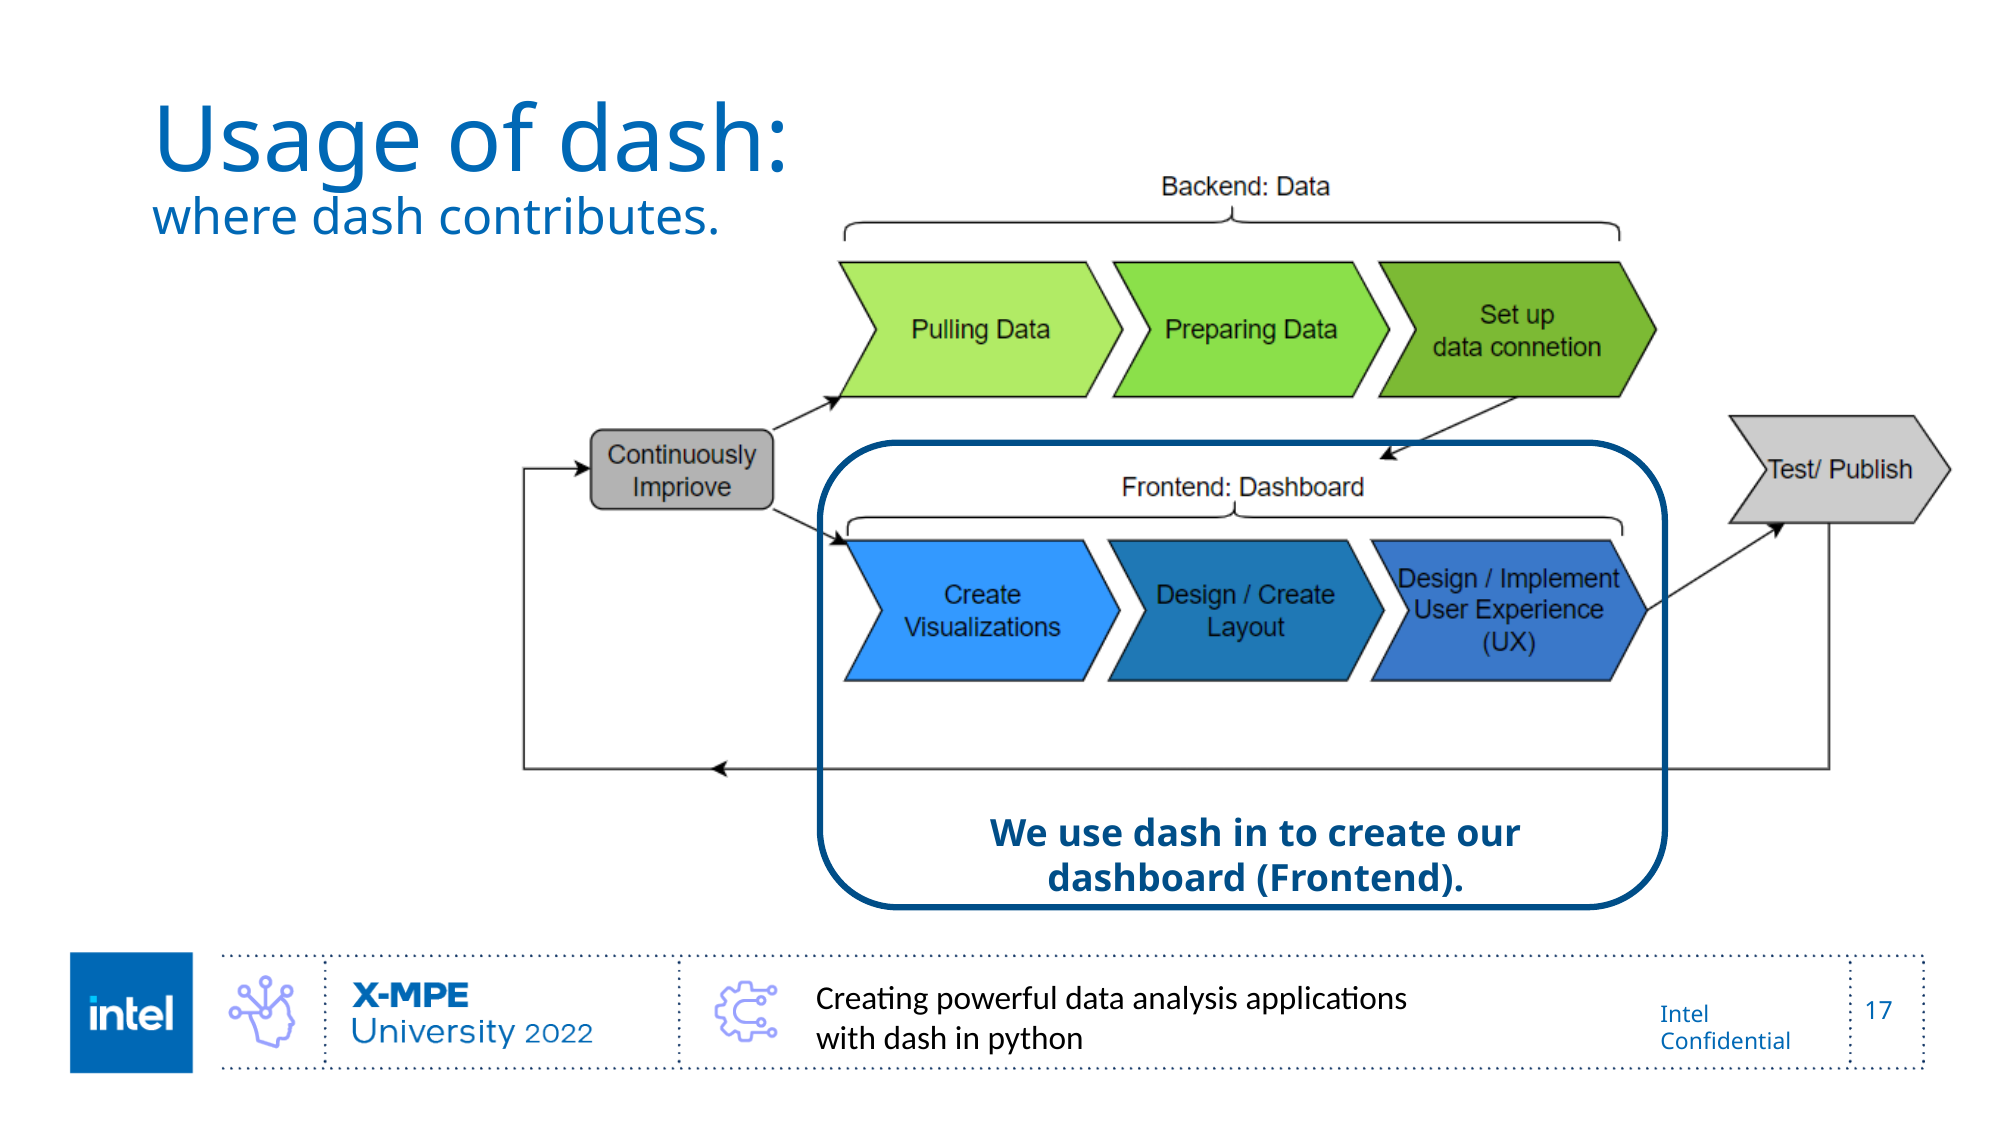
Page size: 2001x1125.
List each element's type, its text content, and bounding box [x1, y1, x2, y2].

title Usage of dash: where dash contributes. [137, 59, 1863, 278]
text_box Creating powerful data analysis applications with dash in python [801, 969, 1711, 1064]
text_box We use dash in to create our dashboard (Frontend). [965, 801, 1547, 906]
picture [0, 0, 2000, 1125]
text_box [818, 800, 1666, 909]
